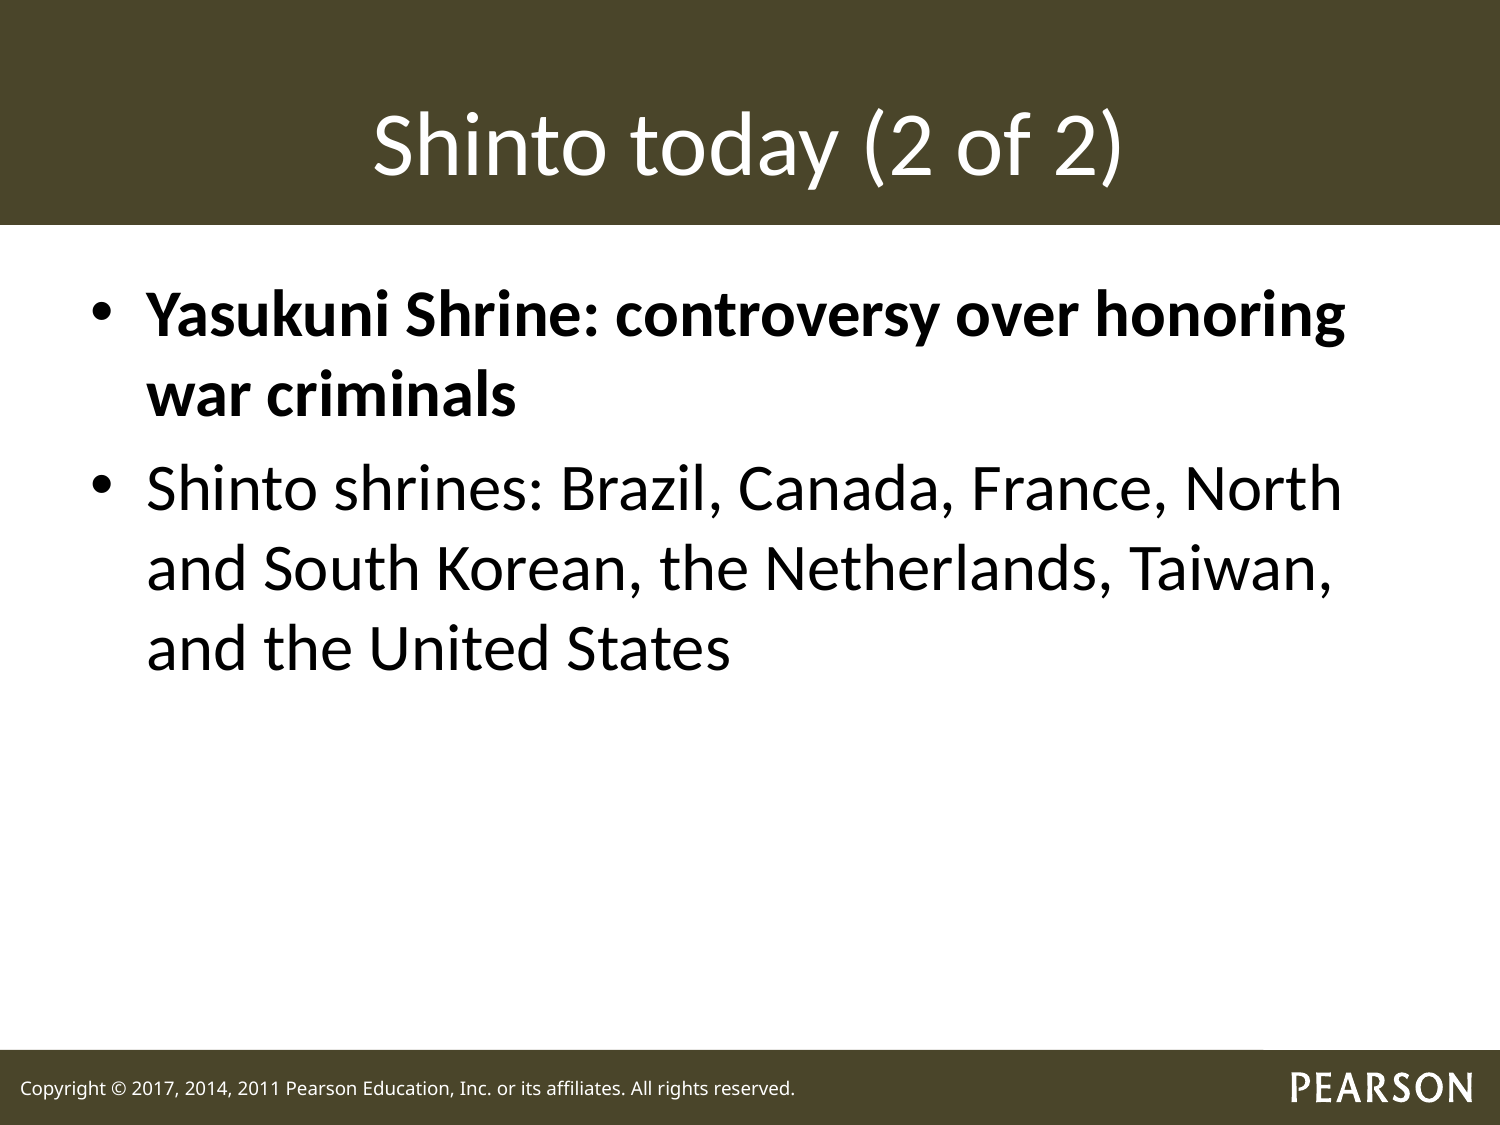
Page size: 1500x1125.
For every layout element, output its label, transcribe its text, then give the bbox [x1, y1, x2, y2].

list Yasukuni Shrine: controversy over honoring war criminals Shinto shrines: Brazil, Canada, France, North and South Korean, the Netherlands, Taiwan, and the United States [75, 262, 1425, 1005]
title Shinto today (2 of 2) [75, 45, 1425, 233]
